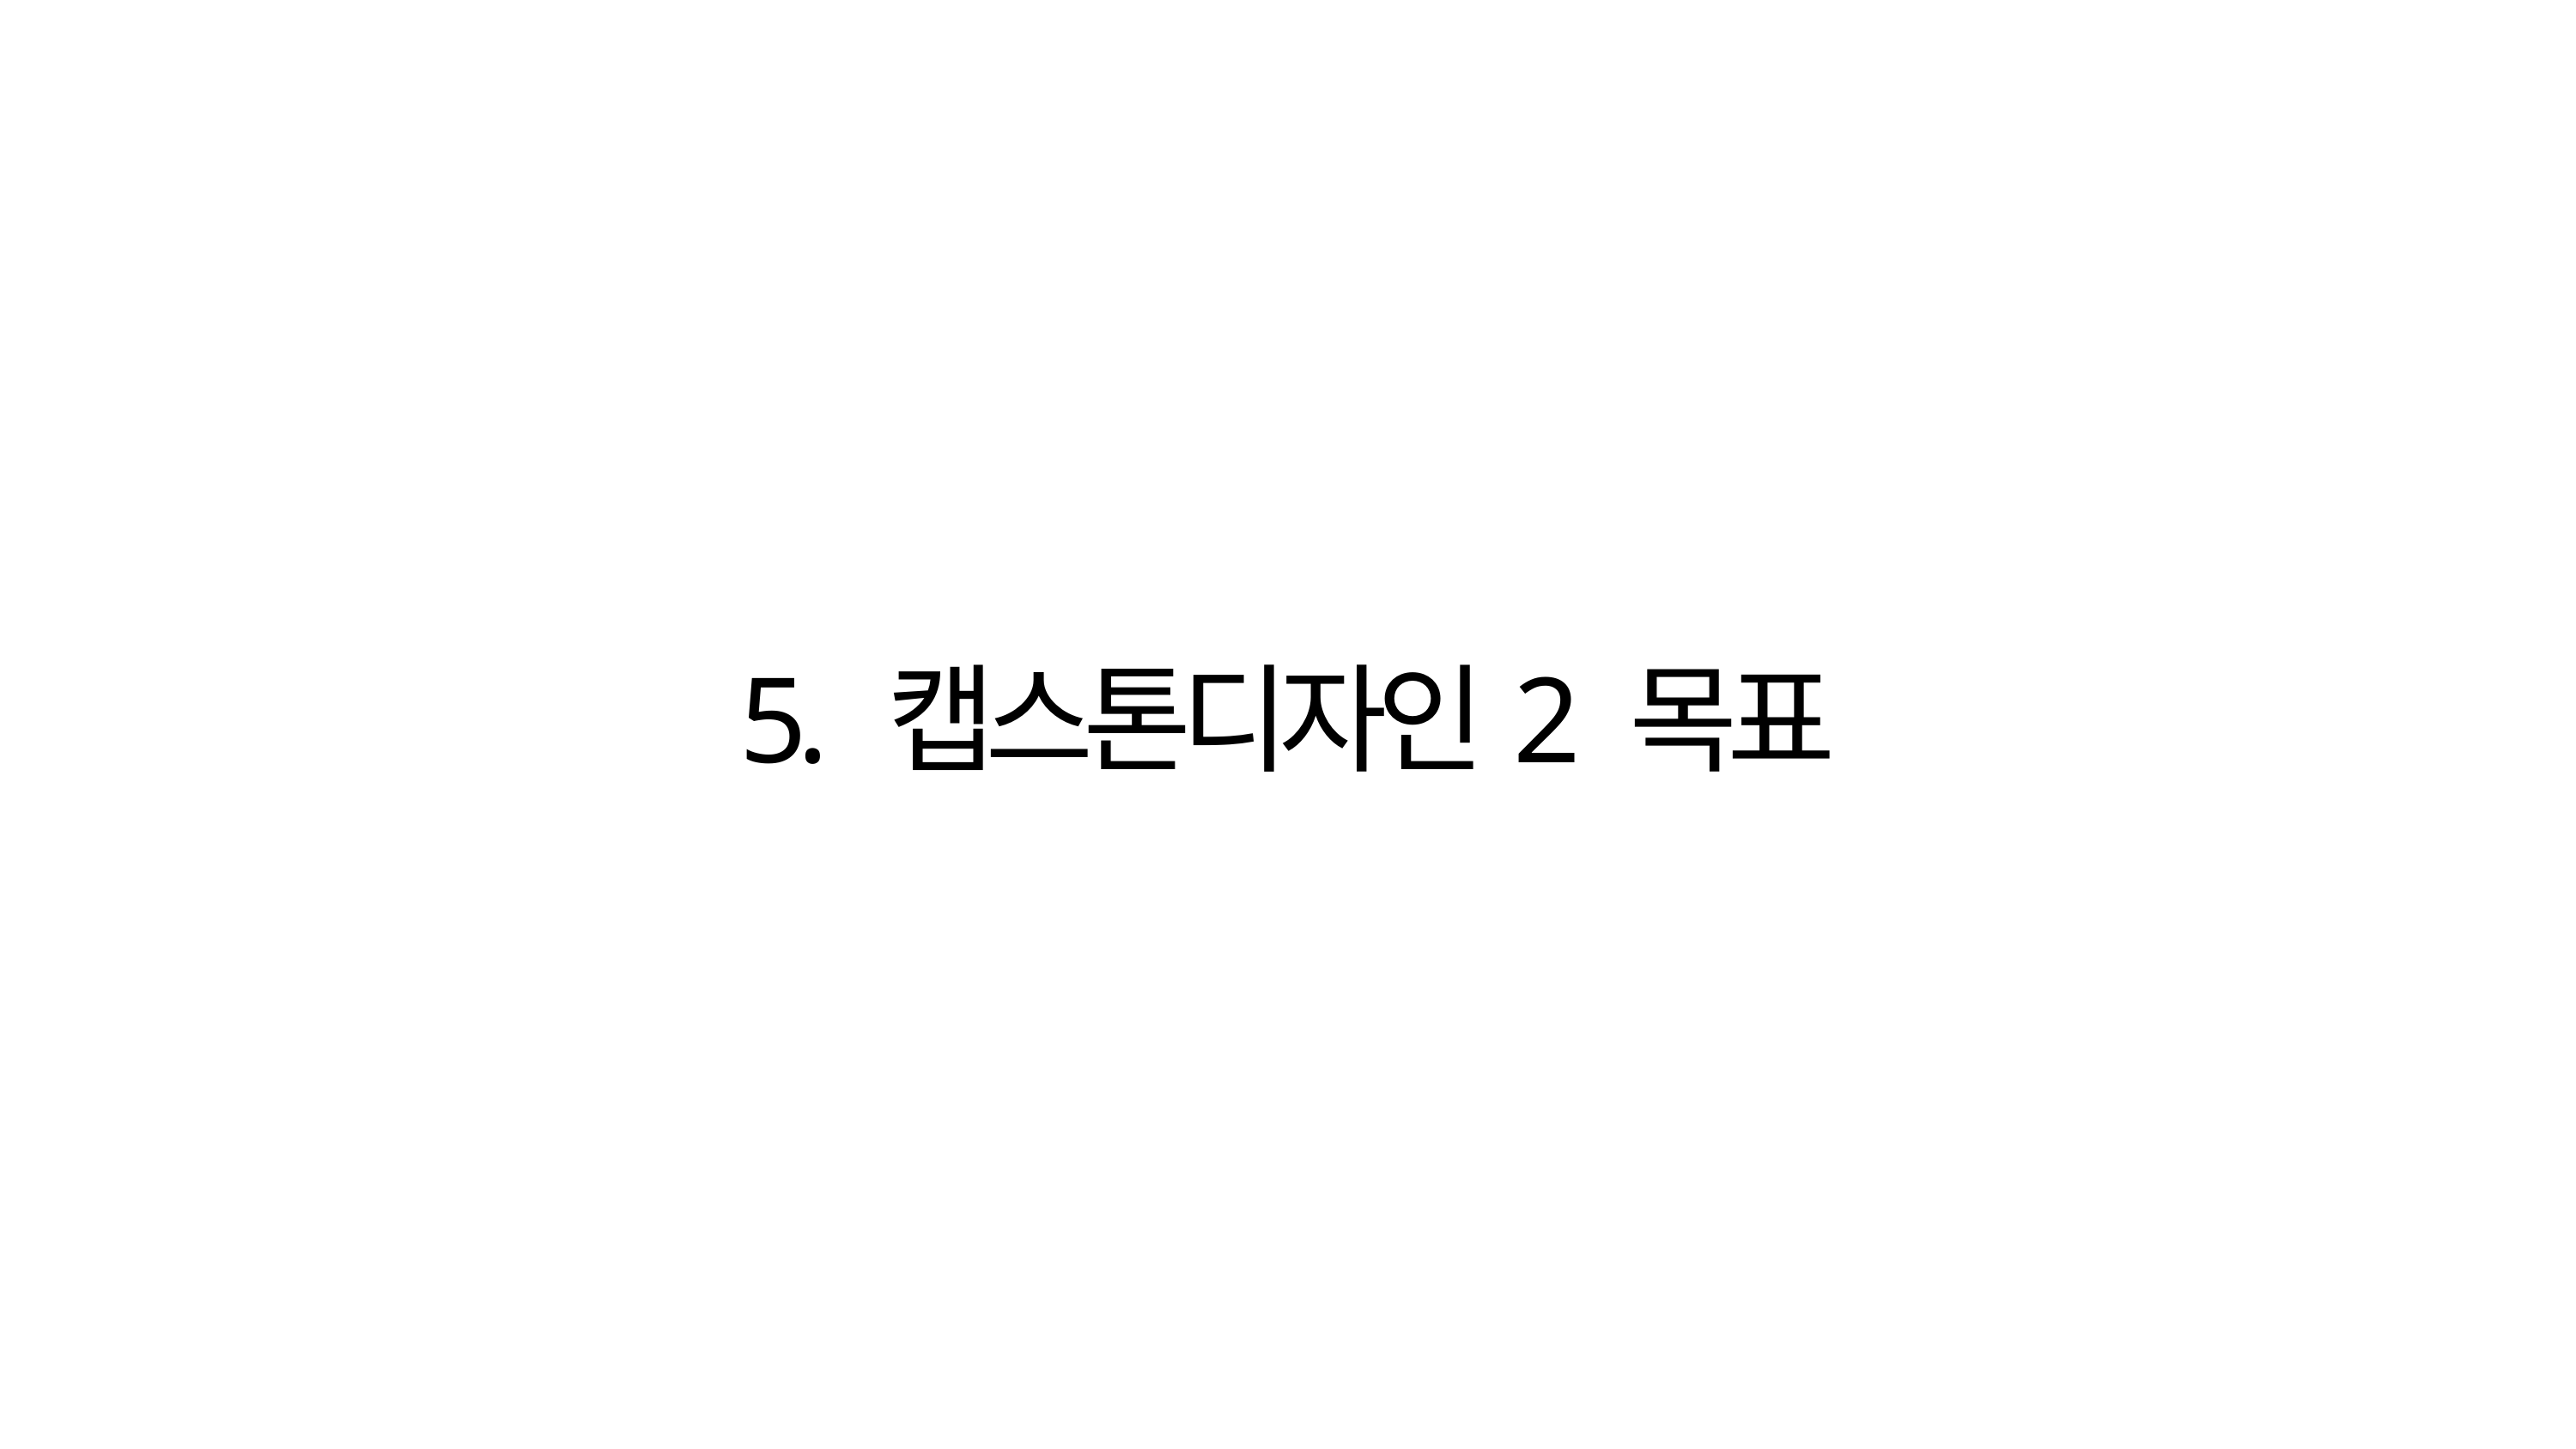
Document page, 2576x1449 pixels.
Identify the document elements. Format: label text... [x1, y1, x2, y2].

title 5. 캡스톤디자인2 목표 [177, 584, 2399, 864]
